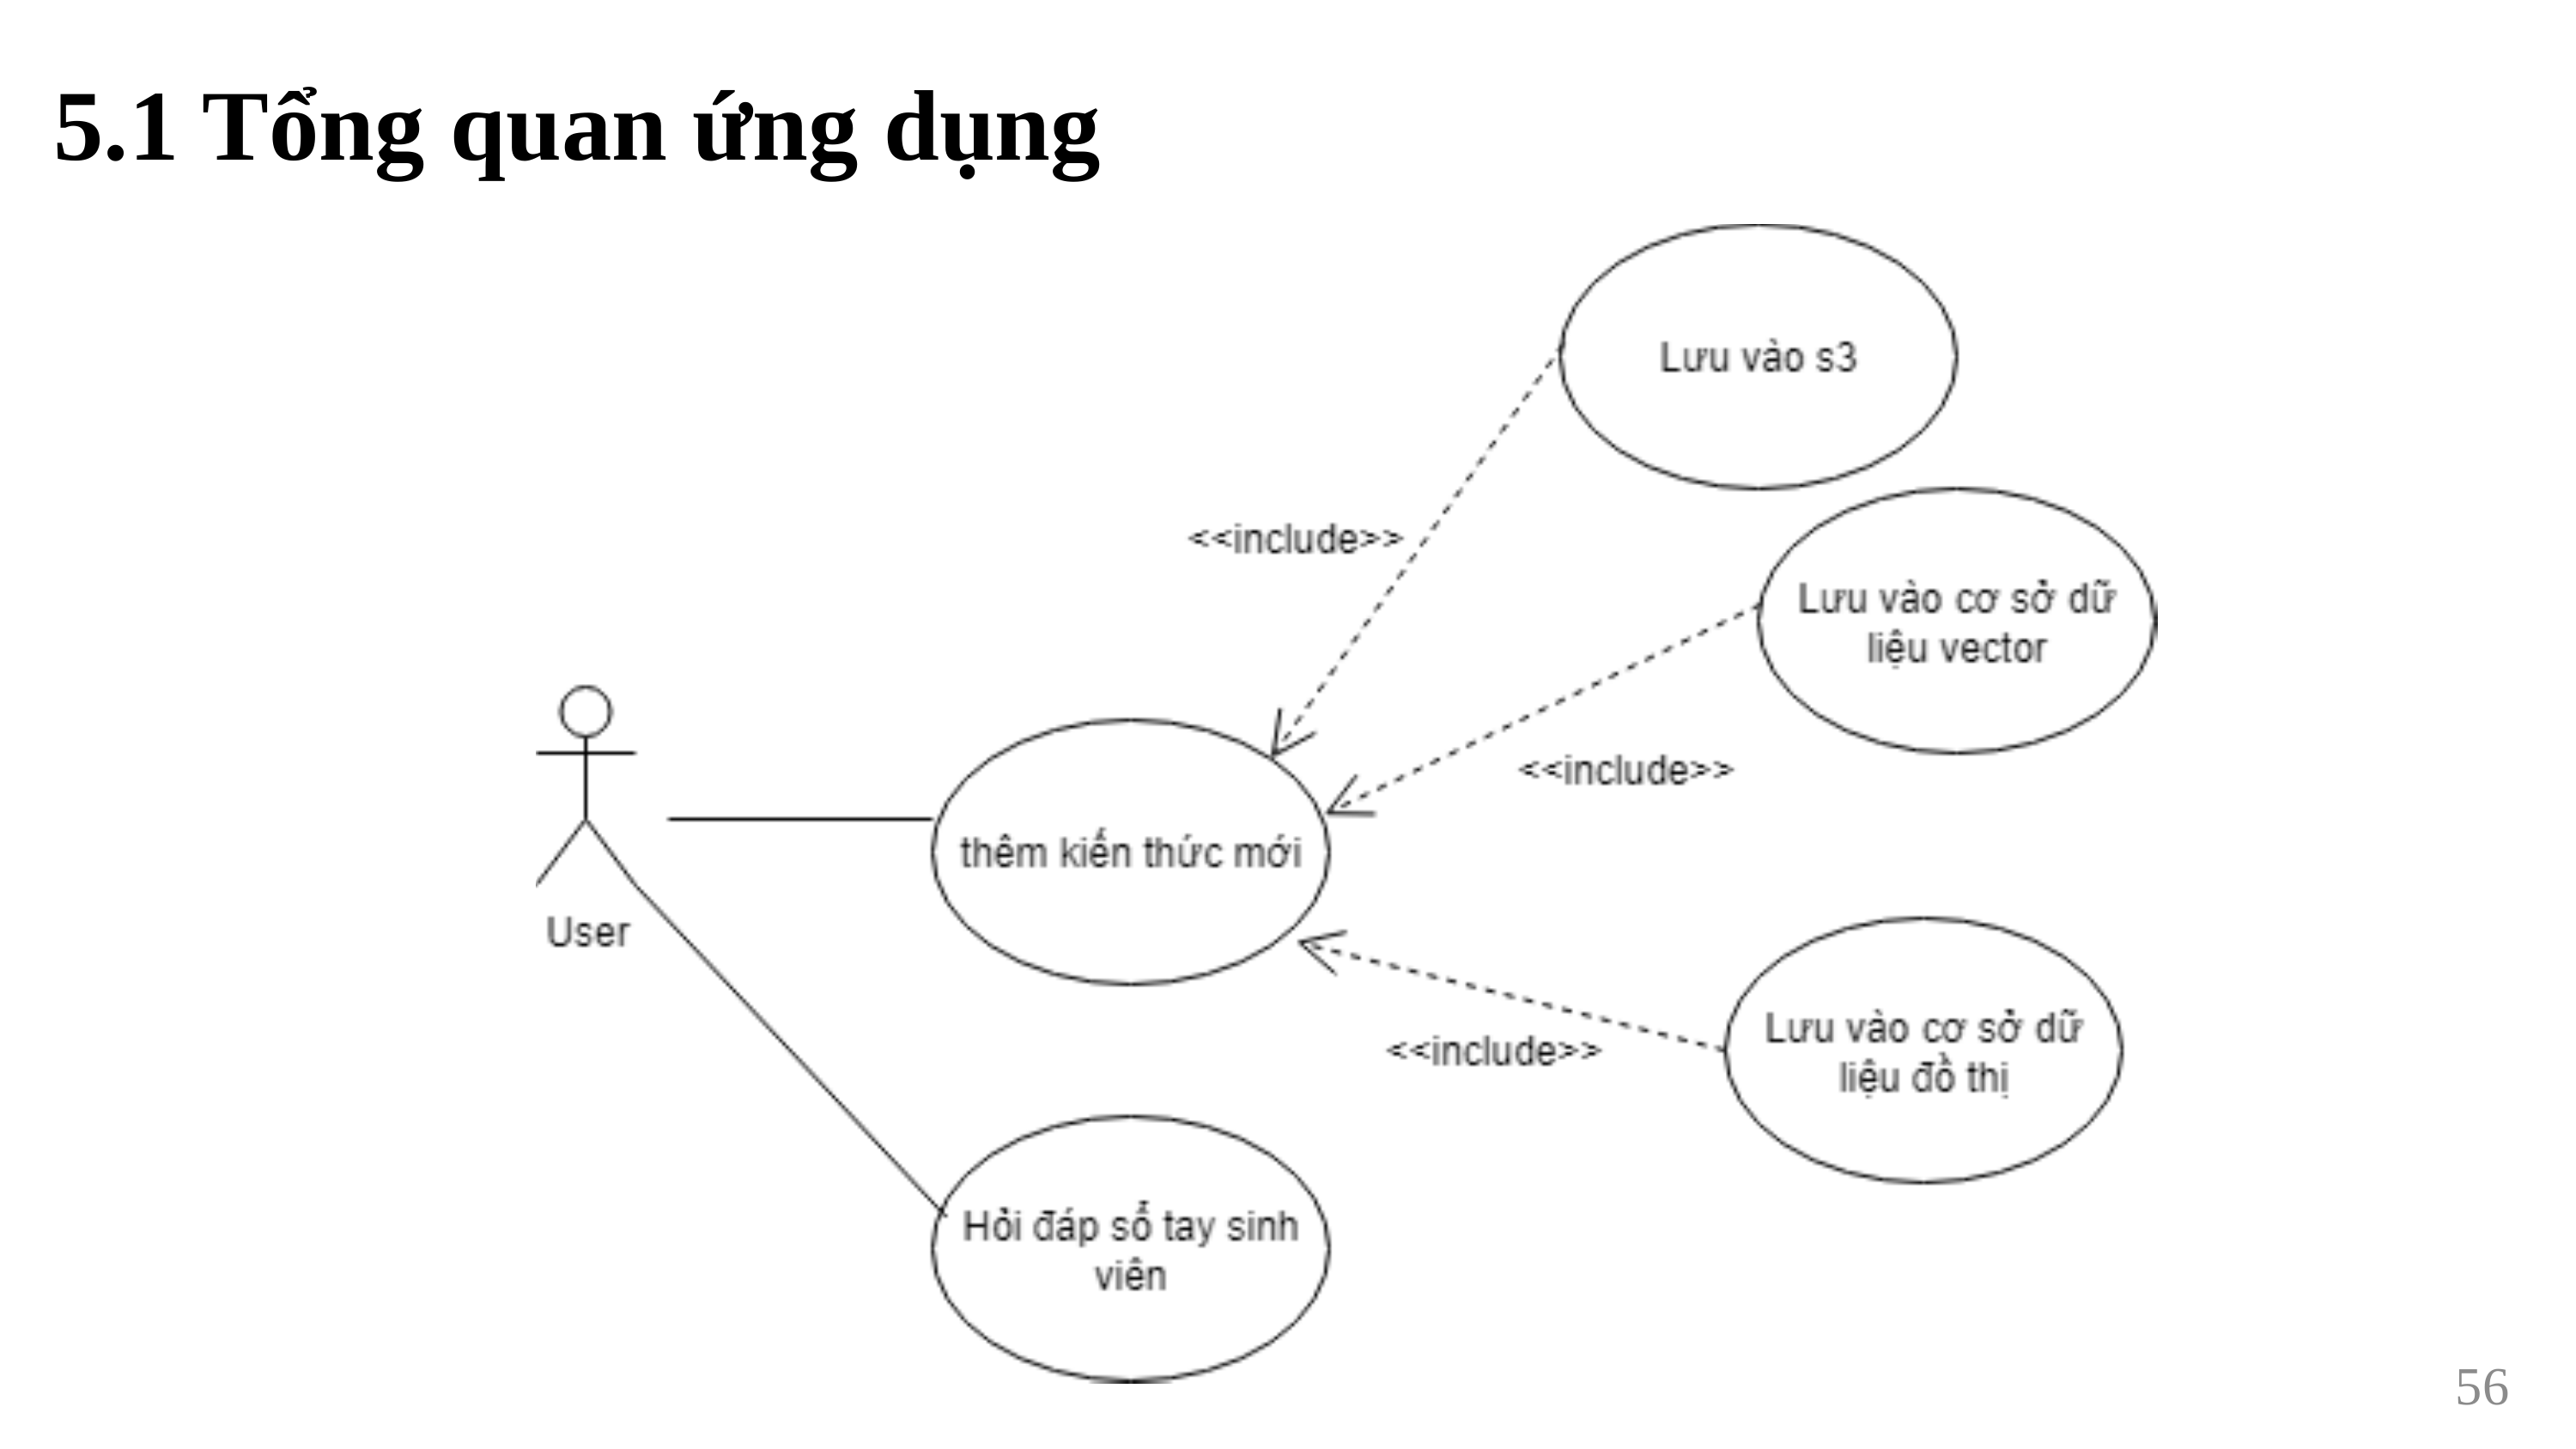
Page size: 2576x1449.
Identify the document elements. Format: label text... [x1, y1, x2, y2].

slide_number 56 [2221, 1357, 2523, 1410]
picture [536, 224, 2158, 1384]
text_box 5.1 Tổng quan ứng dụng [53, 0, 2437, 180]
